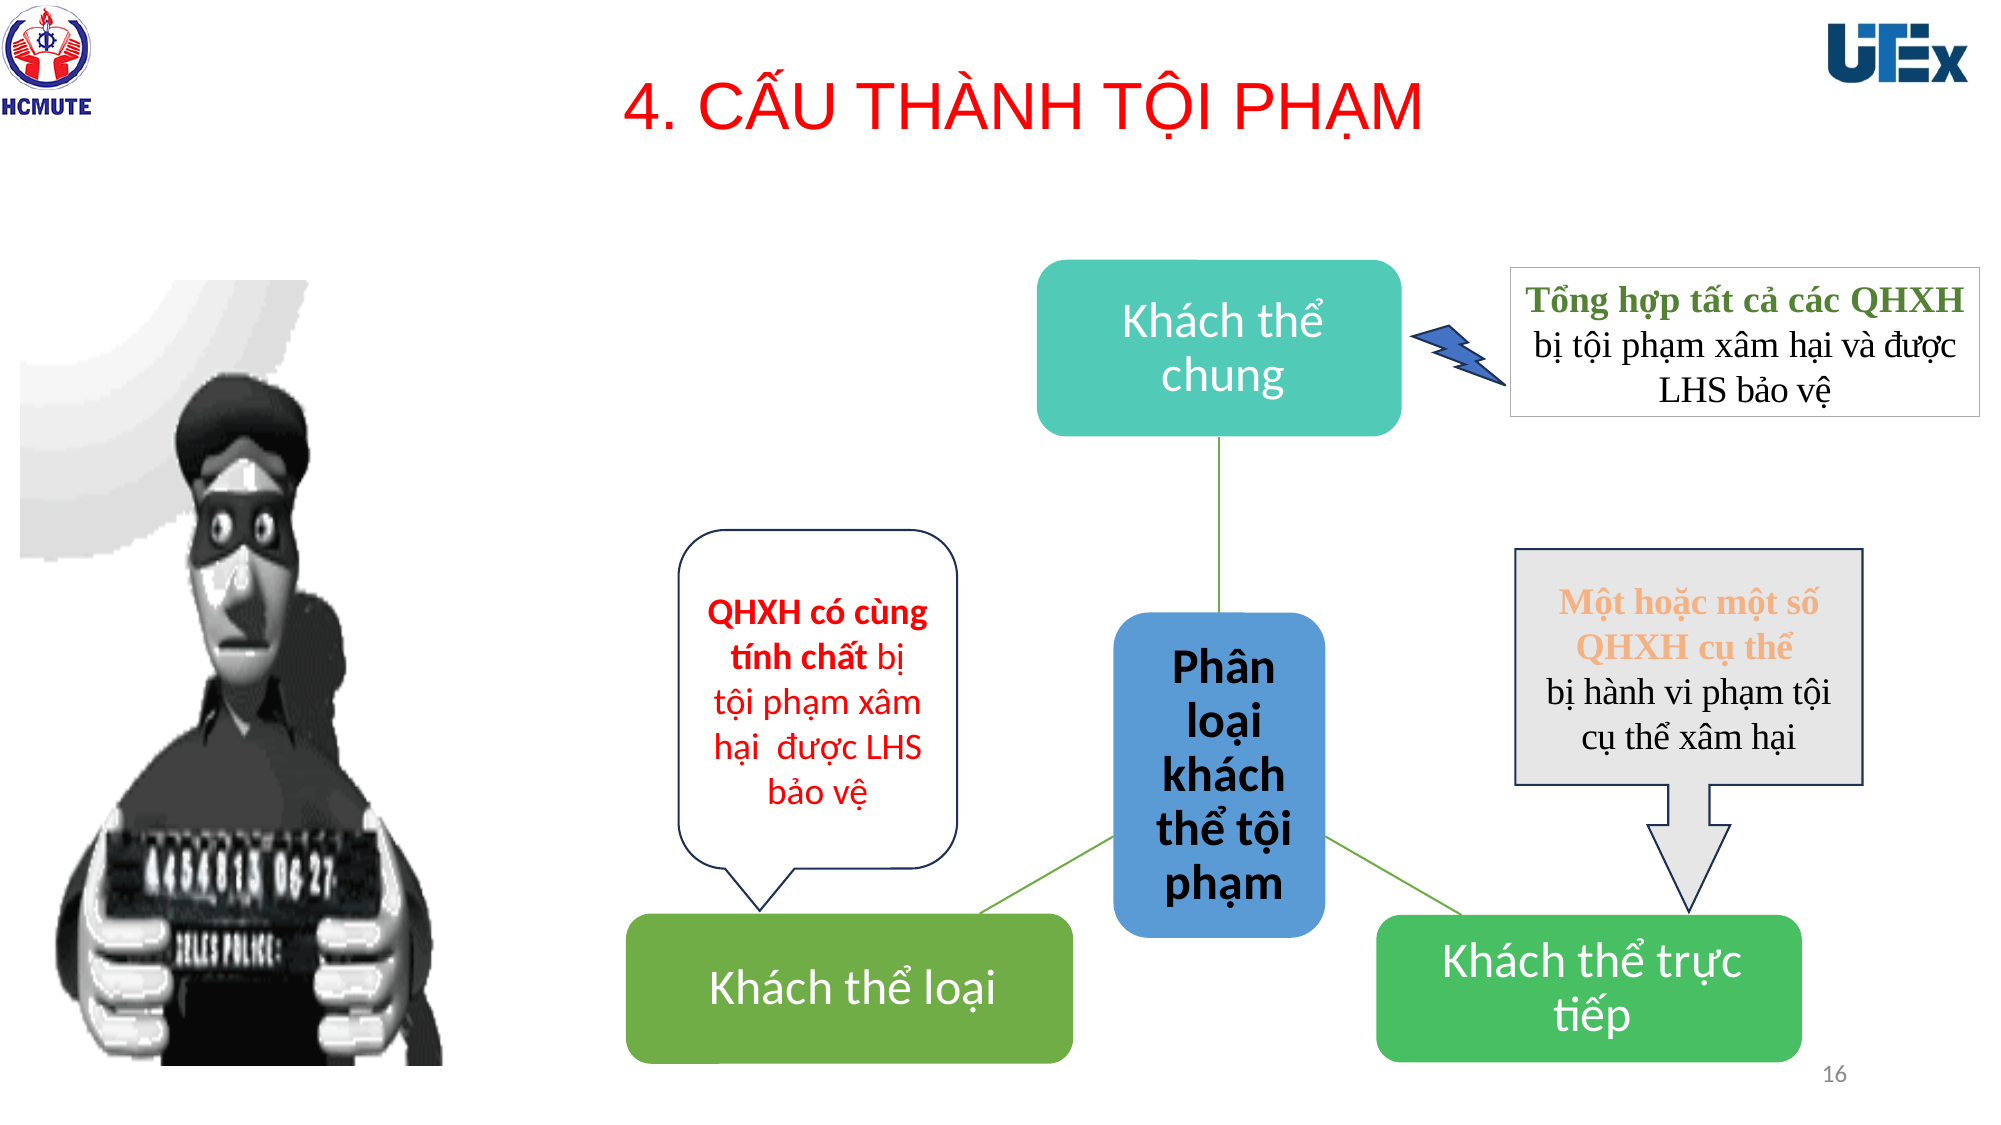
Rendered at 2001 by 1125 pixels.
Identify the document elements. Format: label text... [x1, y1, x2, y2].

text_box 4. CẤU THÀNH TỘI PHẠM [288, 38, 1708, 154]
picture [1822, 21, 1980, 91]
picture [0, 0, 93, 117]
text_box Tổng hợp tất cả các QHXH bị tội phạm xâm hại và được LHS bảo vệ [1924, 267, 1980, 417]
picture [20, 280, 468, 1066]
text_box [504, 198, 1924, 1125]
